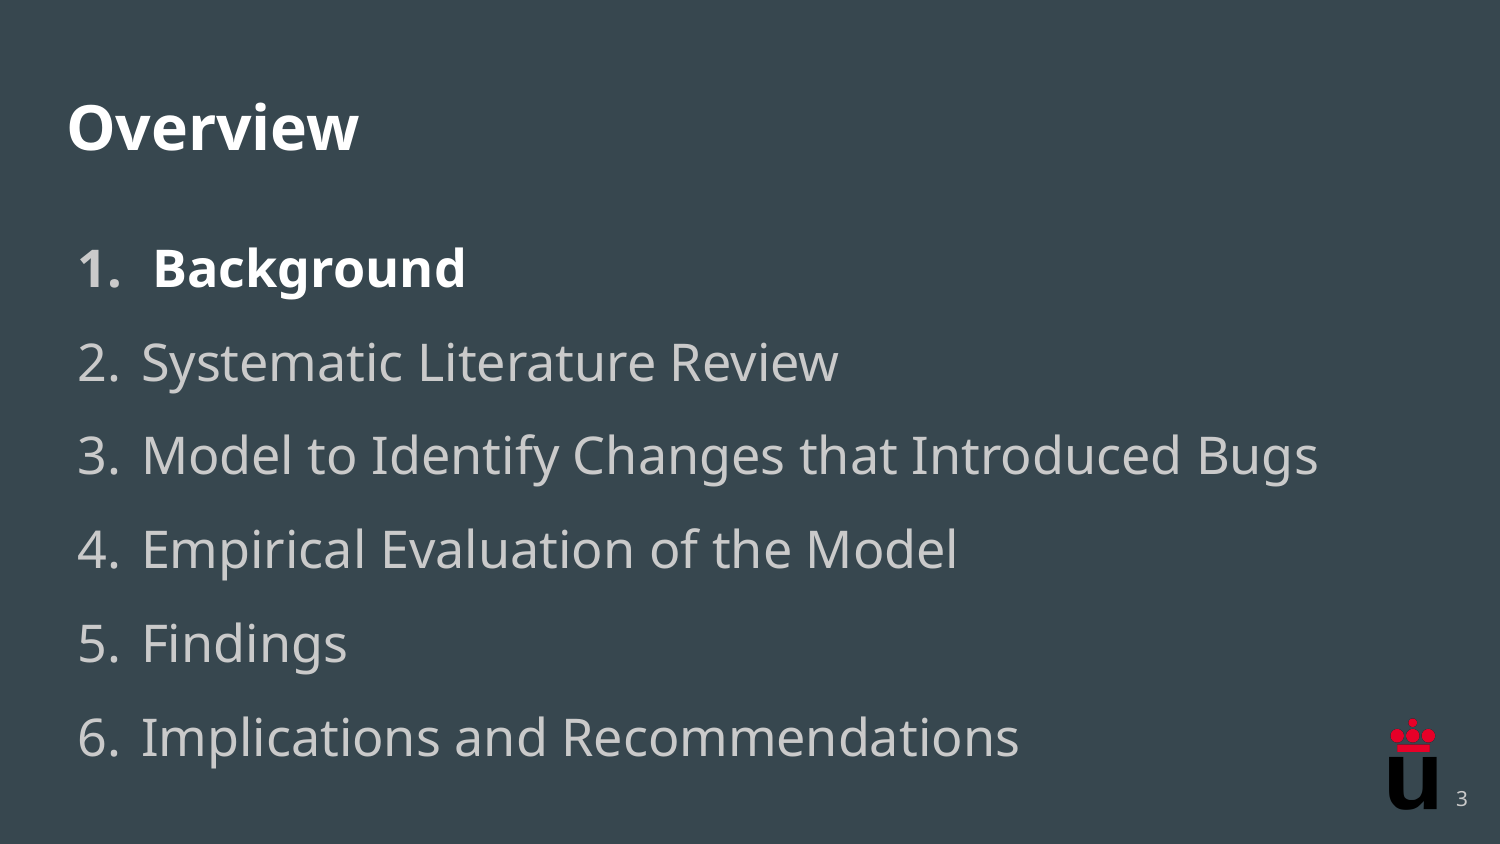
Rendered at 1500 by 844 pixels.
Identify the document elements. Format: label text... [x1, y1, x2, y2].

picture [1360, 711, 1469, 820]
list Background Systematic Literature Review Model to Identify Changes that Introduced Bugs Empirical Evaluation of the Model Findings Implications and Recommendations [51, 189, 1449, 750]
slide_number 3 [1392, 767, 1483, 833]
title Overview [51, 72, 1449, 167]
